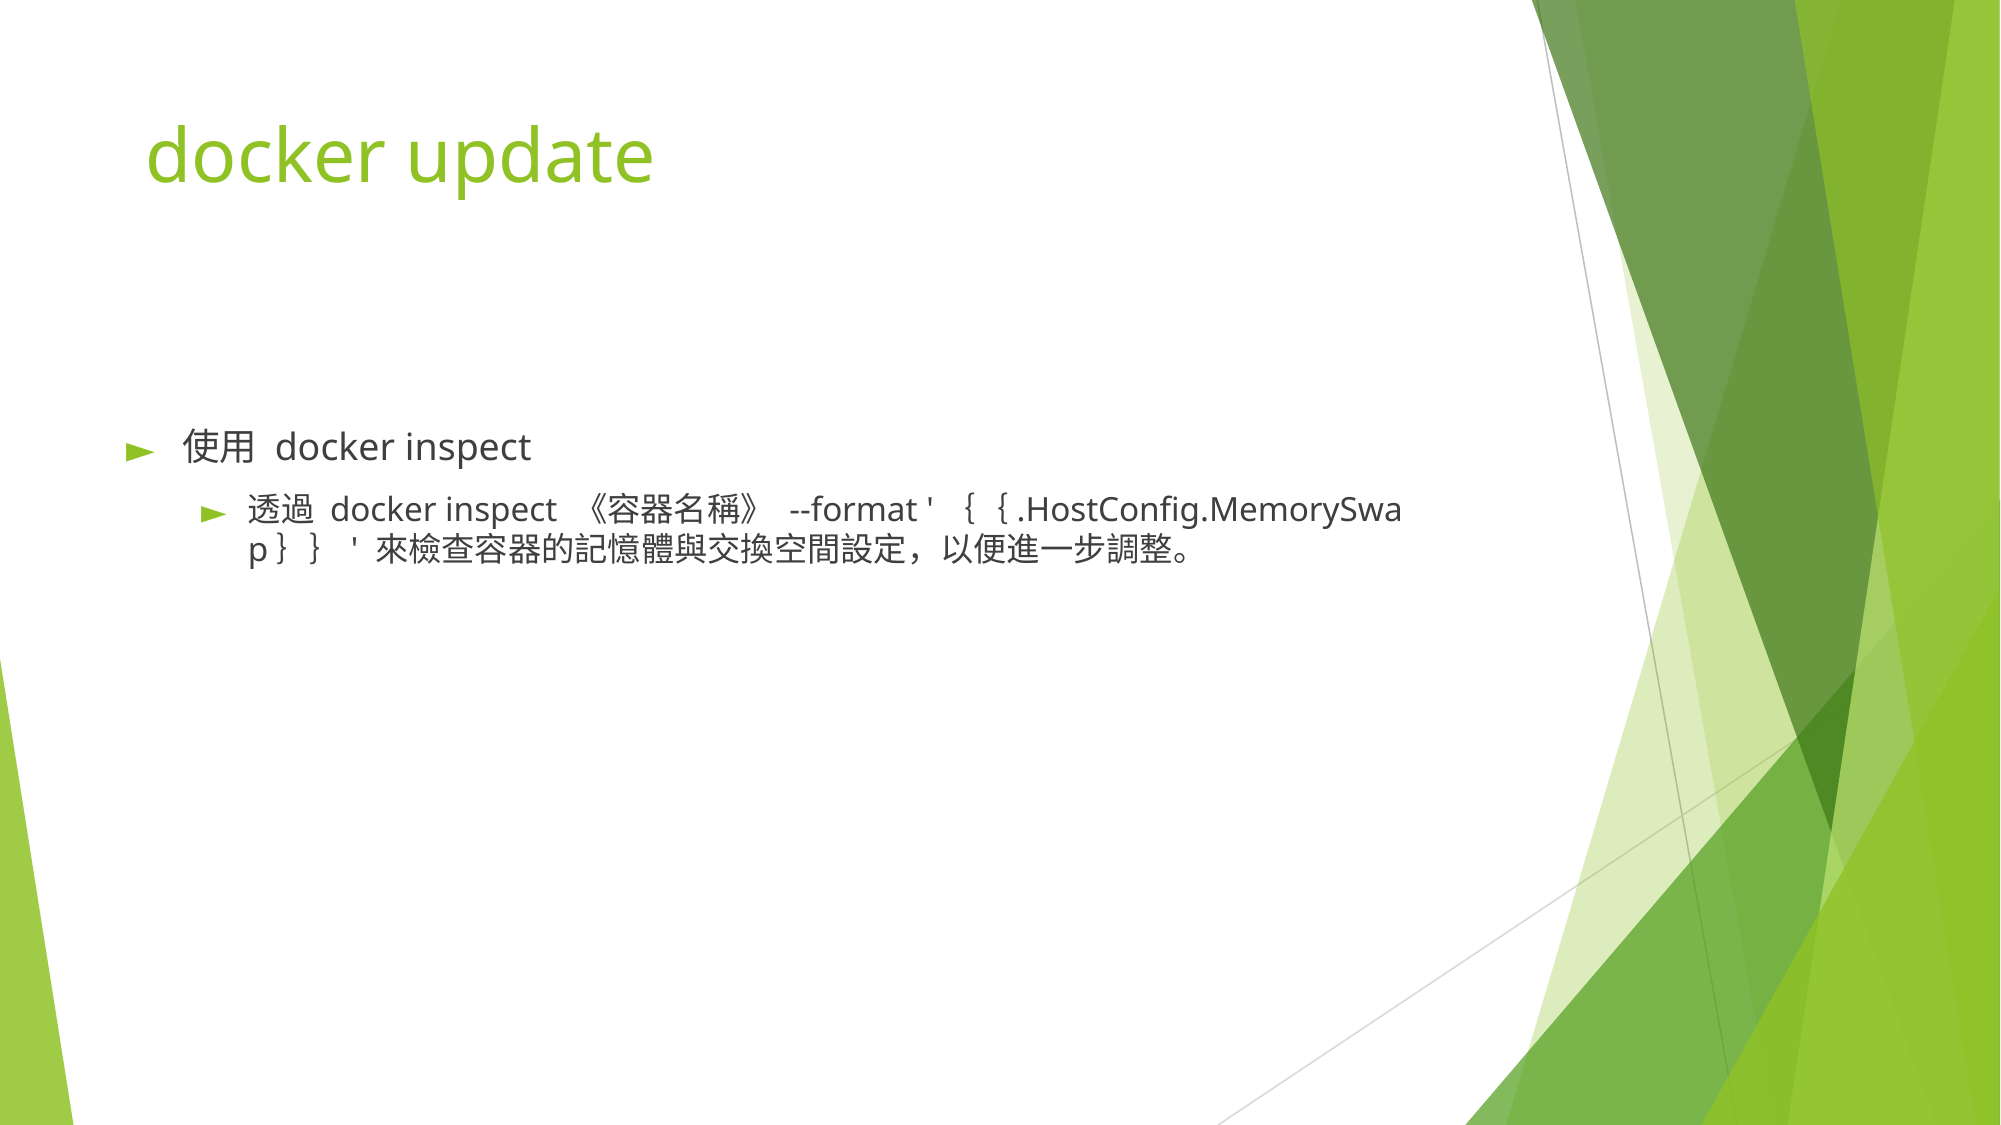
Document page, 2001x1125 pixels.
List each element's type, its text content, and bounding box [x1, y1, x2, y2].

title docker update [111, 99, 1522, 317]
list 使用 docker inspect 透過 docker inspect 《容器名稱》 --format '｛｛.HostConfig.MemorySwap｝｝' 來檢查容器的記憶體與交換空間設定，以便進一步調整。 [111, 354, 1522, 992]
